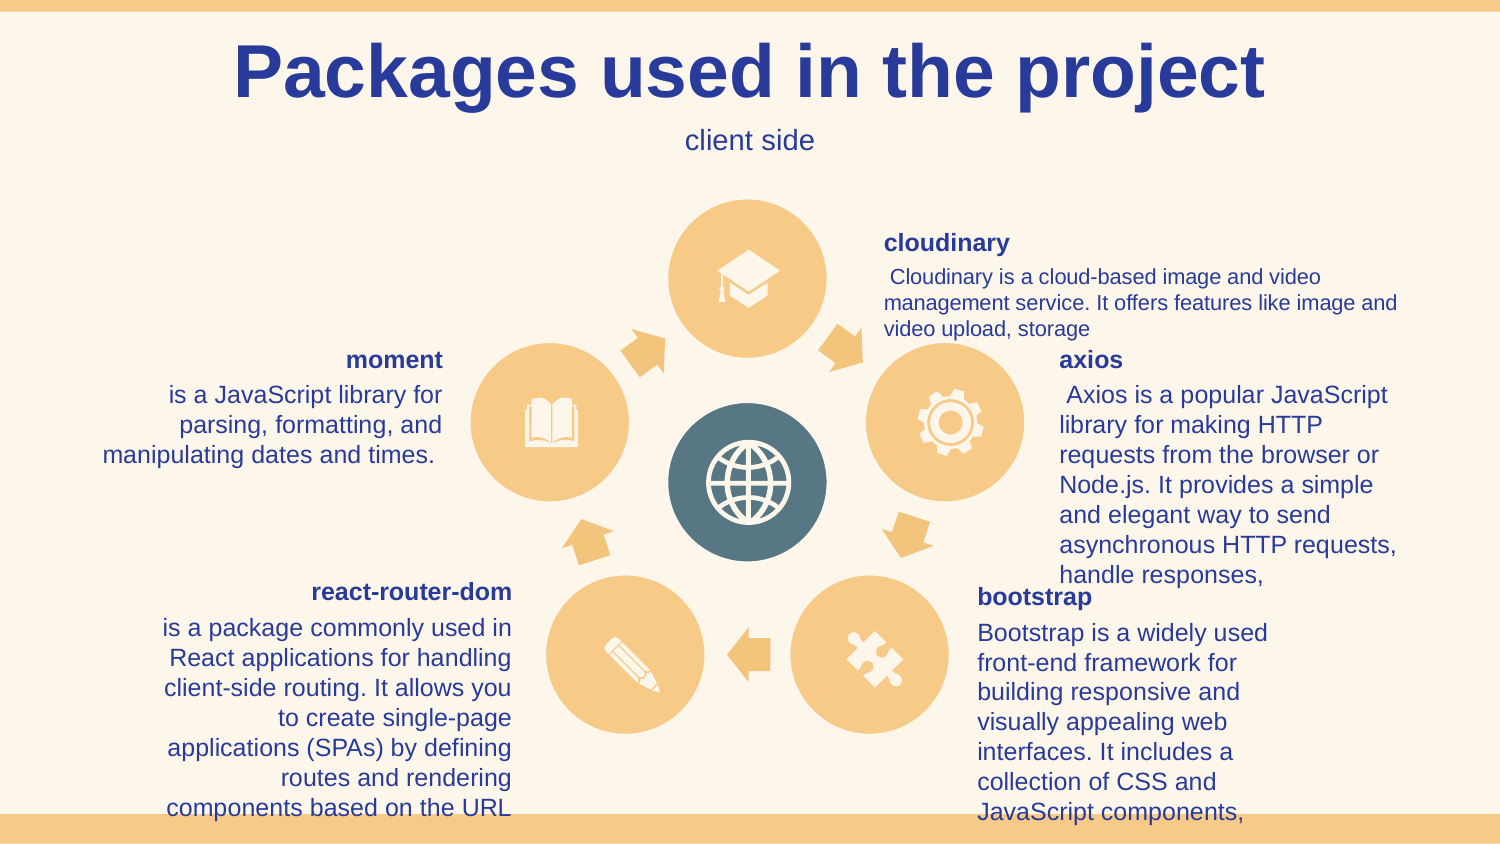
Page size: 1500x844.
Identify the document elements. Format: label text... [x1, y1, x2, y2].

text_box [915, 386, 987, 458]
text_box [726, 627, 771, 683]
text_box [704, 437, 794, 527]
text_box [145, 568, 528, 832]
list Packages used in the project [0, 20, 1500, 114]
text_box [523, 395, 581, 450]
text_box [818, 323, 863, 372]
text_box [715, 247, 783, 310]
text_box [76, 335, 459, 478]
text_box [868, 219, 1424, 350]
text_box [541, 571, 709, 738]
text_box [786, 571, 953, 738]
text_box [664, 195, 831, 362]
text_box [861, 358, 1029, 506]
list client side [0, 114, 1500, 162]
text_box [962, 572, 1344, 806]
text_box [881, 511, 934, 558]
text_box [1044, 335, 1427, 599]
text_box [561, 519, 614, 566]
text_box [466, 338, 634, 506]
text_box [620, 329, 666, 378]
text_box [602, 635, 662, 695]
text_box [664, 398, 831, 566]
text_box [844, 628, 906, 690]
